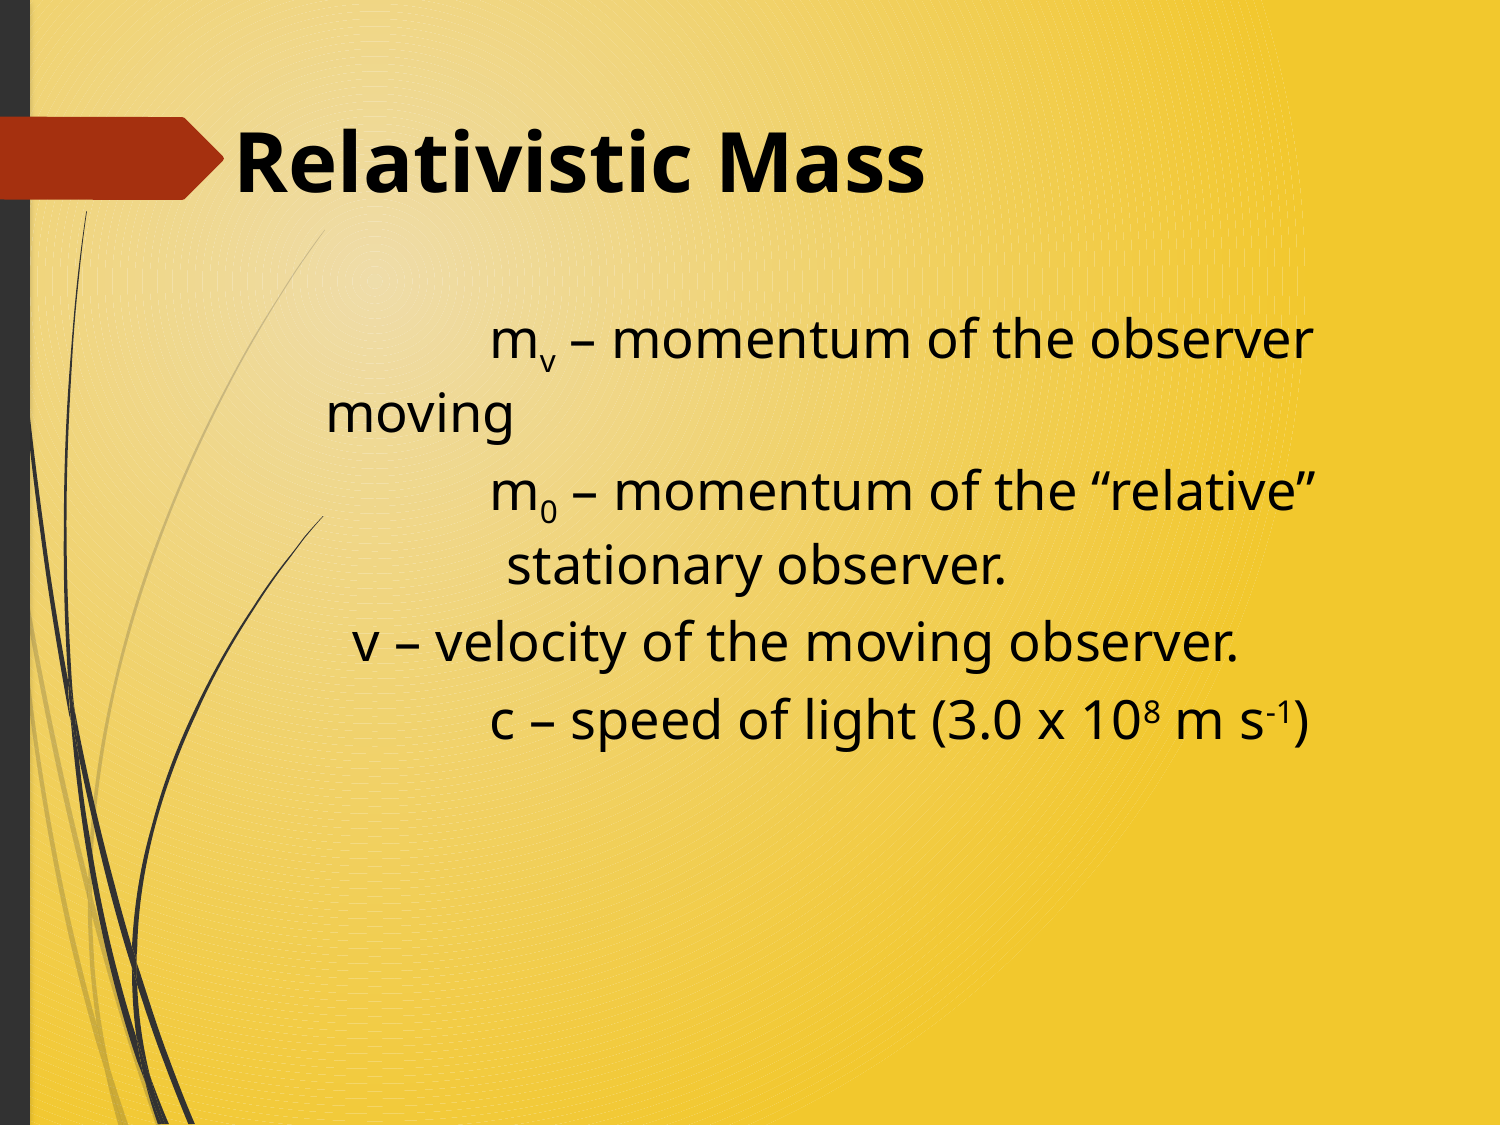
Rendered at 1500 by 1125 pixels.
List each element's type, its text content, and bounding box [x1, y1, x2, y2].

title Relativistic Mass [218, 101, 1300, 312]
